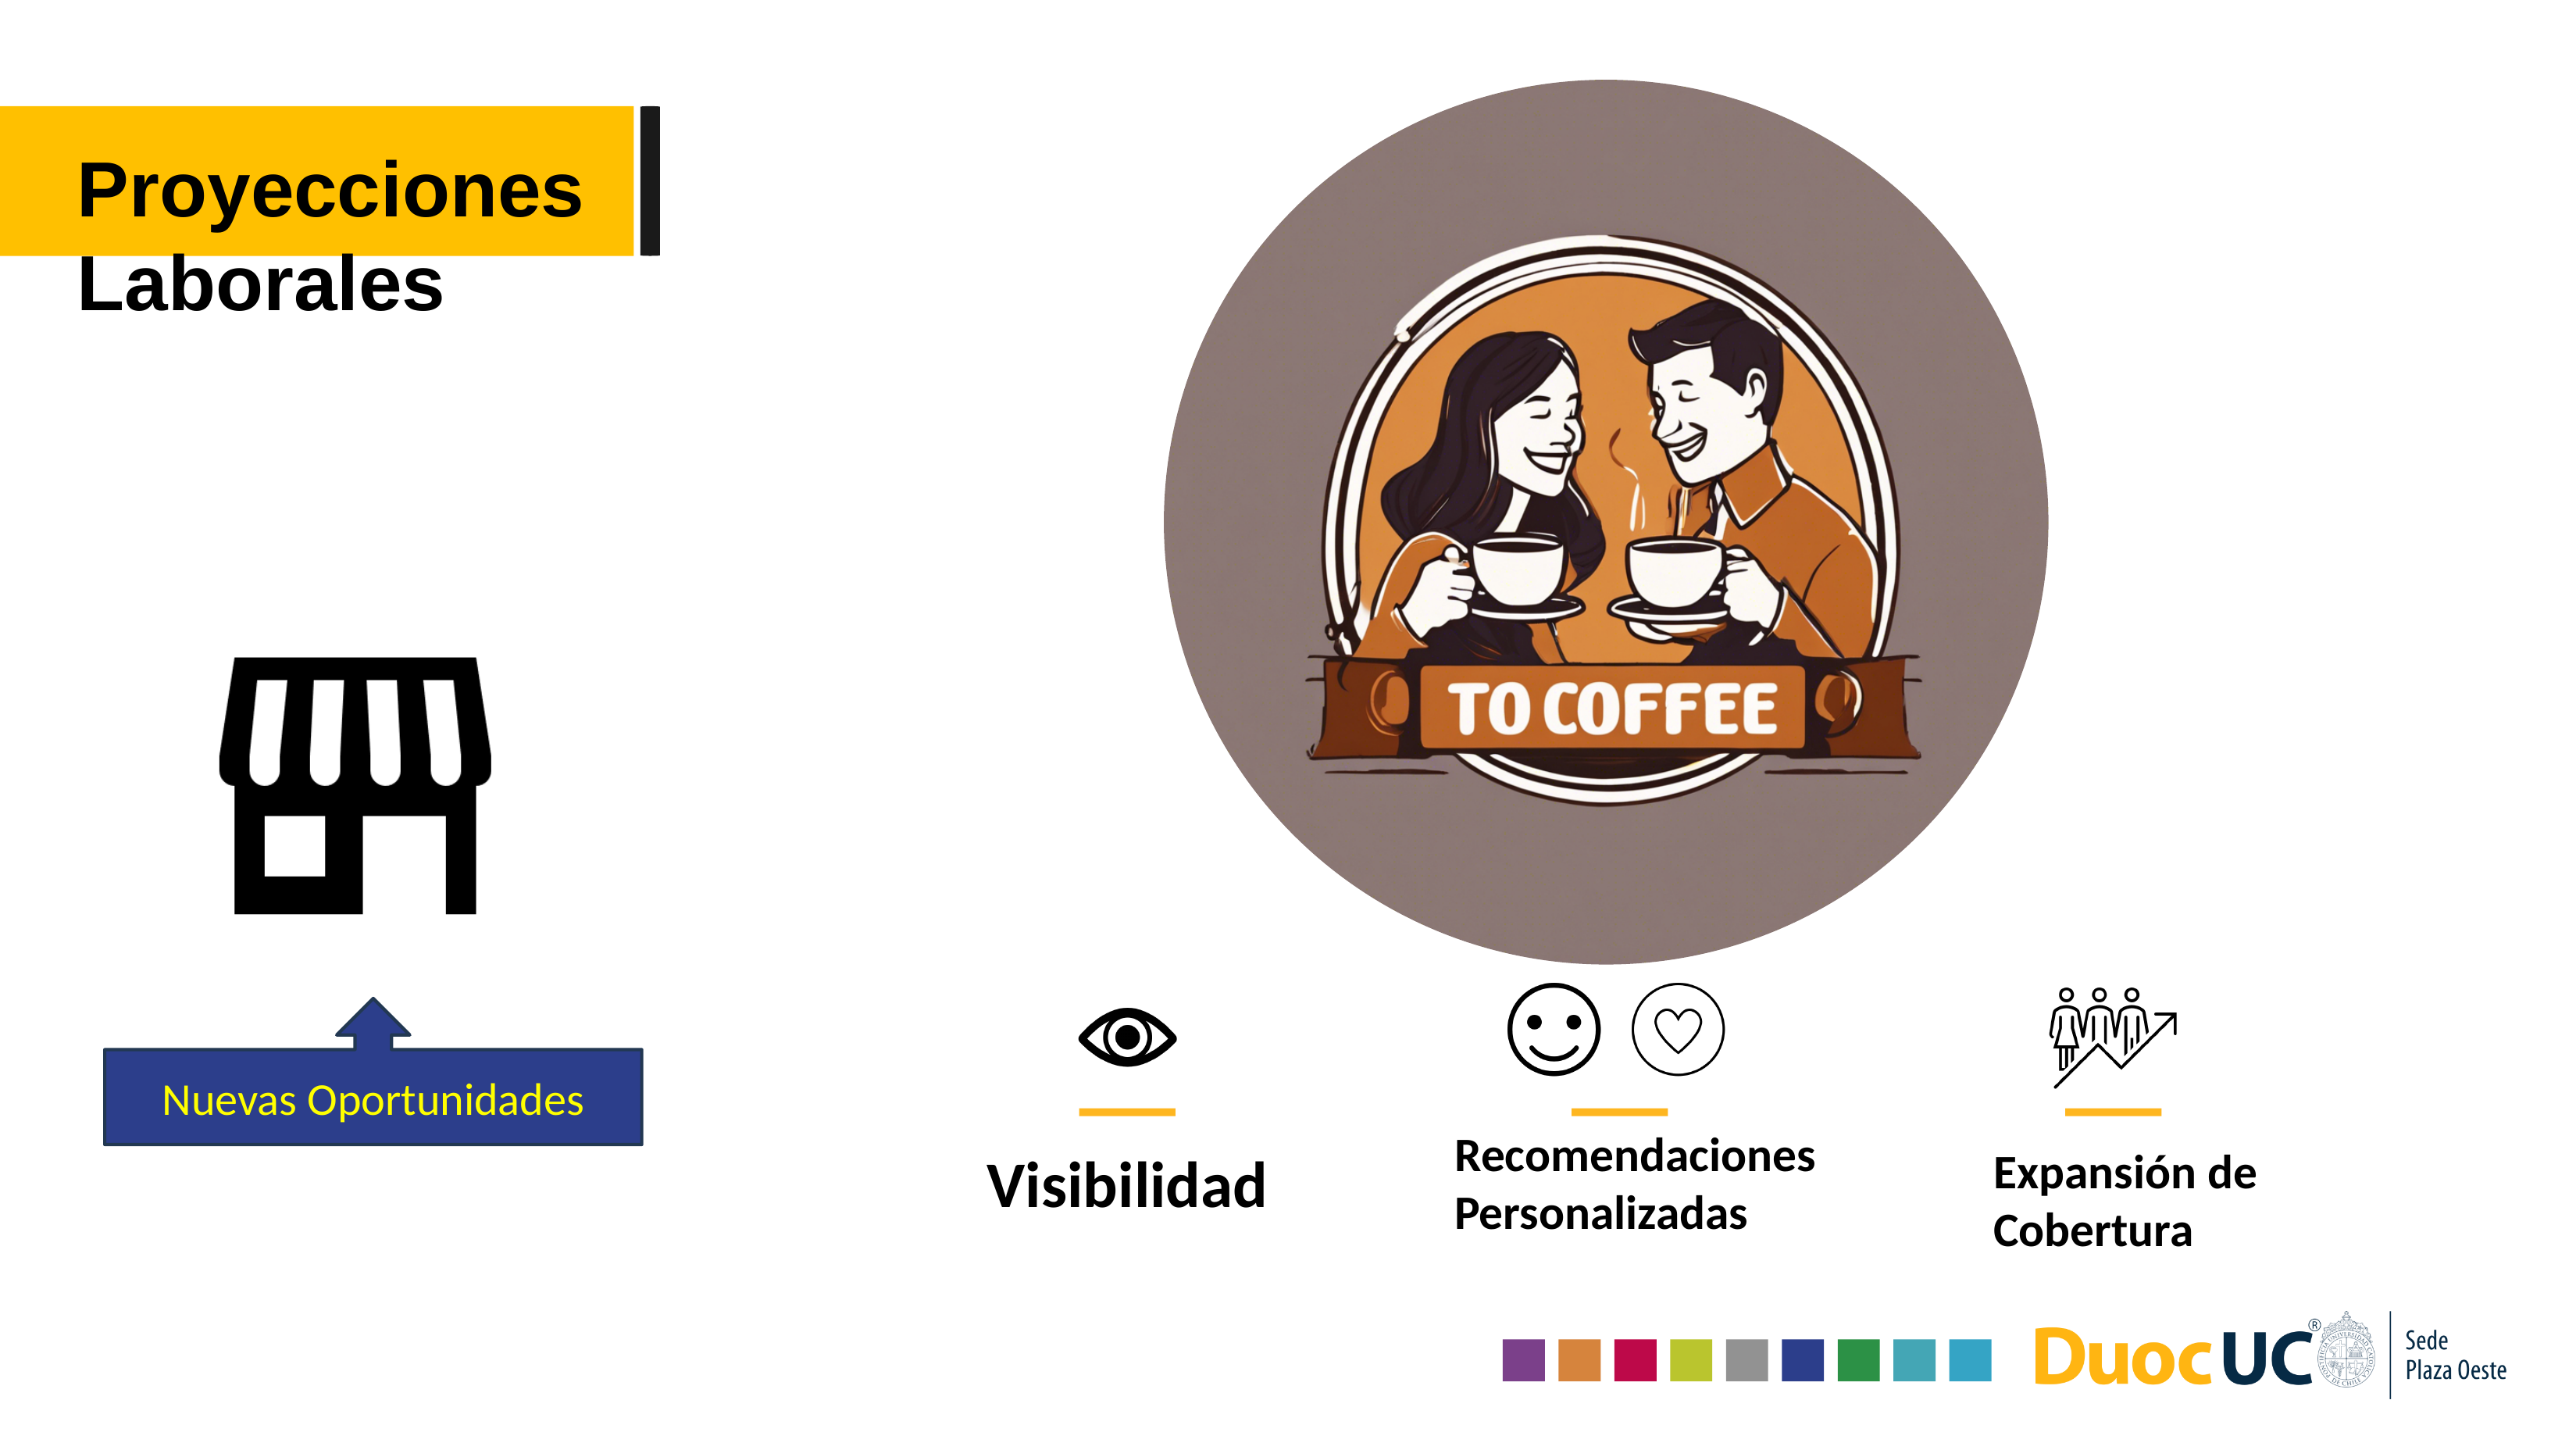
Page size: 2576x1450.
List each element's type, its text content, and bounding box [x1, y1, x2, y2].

text_box Expansión de Cobertura [1992, 1138, 2303, 1256]
text_box Recomendaciones Personalizadas [1453, 1121, 1834, 1239]
picture [1163, 79, 2185, 1109]
text_box Nuevas Oportunidades [103, 996, 644, 1147]
text_box [1079, 1108, 1176, 1116]
picture [2031, 1310, 2512, 1400]
picture [1619, 970, 1737, 1089]
text_box Visibilidad [985, 1140, 1270, 1221]
picture [1069, 978, 1186, 1096]
list Proyecciones Laborales [77, 138, 634, 328]
text_box [1572, 1108, 1668, 1116]
picture [174, 605, 537, 968]
picture [1495, 970, 1613, 1089]
